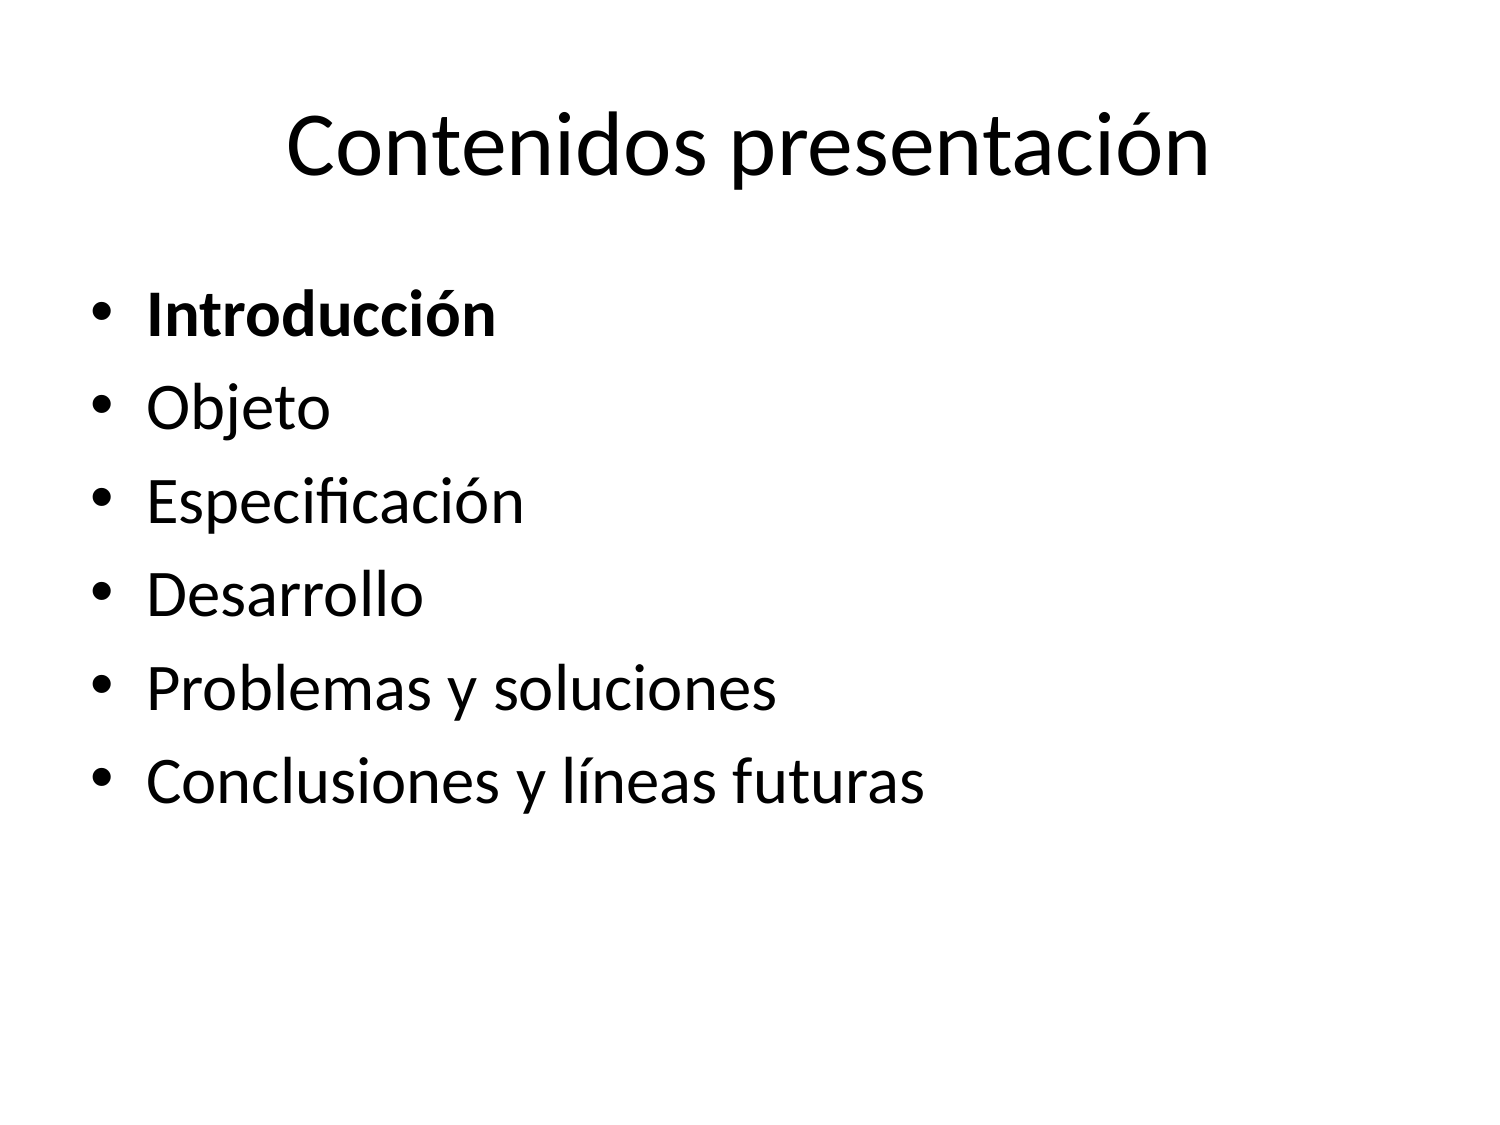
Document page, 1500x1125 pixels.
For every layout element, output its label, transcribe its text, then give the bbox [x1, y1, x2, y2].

list Introducción Objeto Especificación Desarrollo Problemas y soluciones Conclusiones y líneas futuras [75, 262, 1425, 1005]
title Contenidos presentación [75, 45, 1425, 233]
